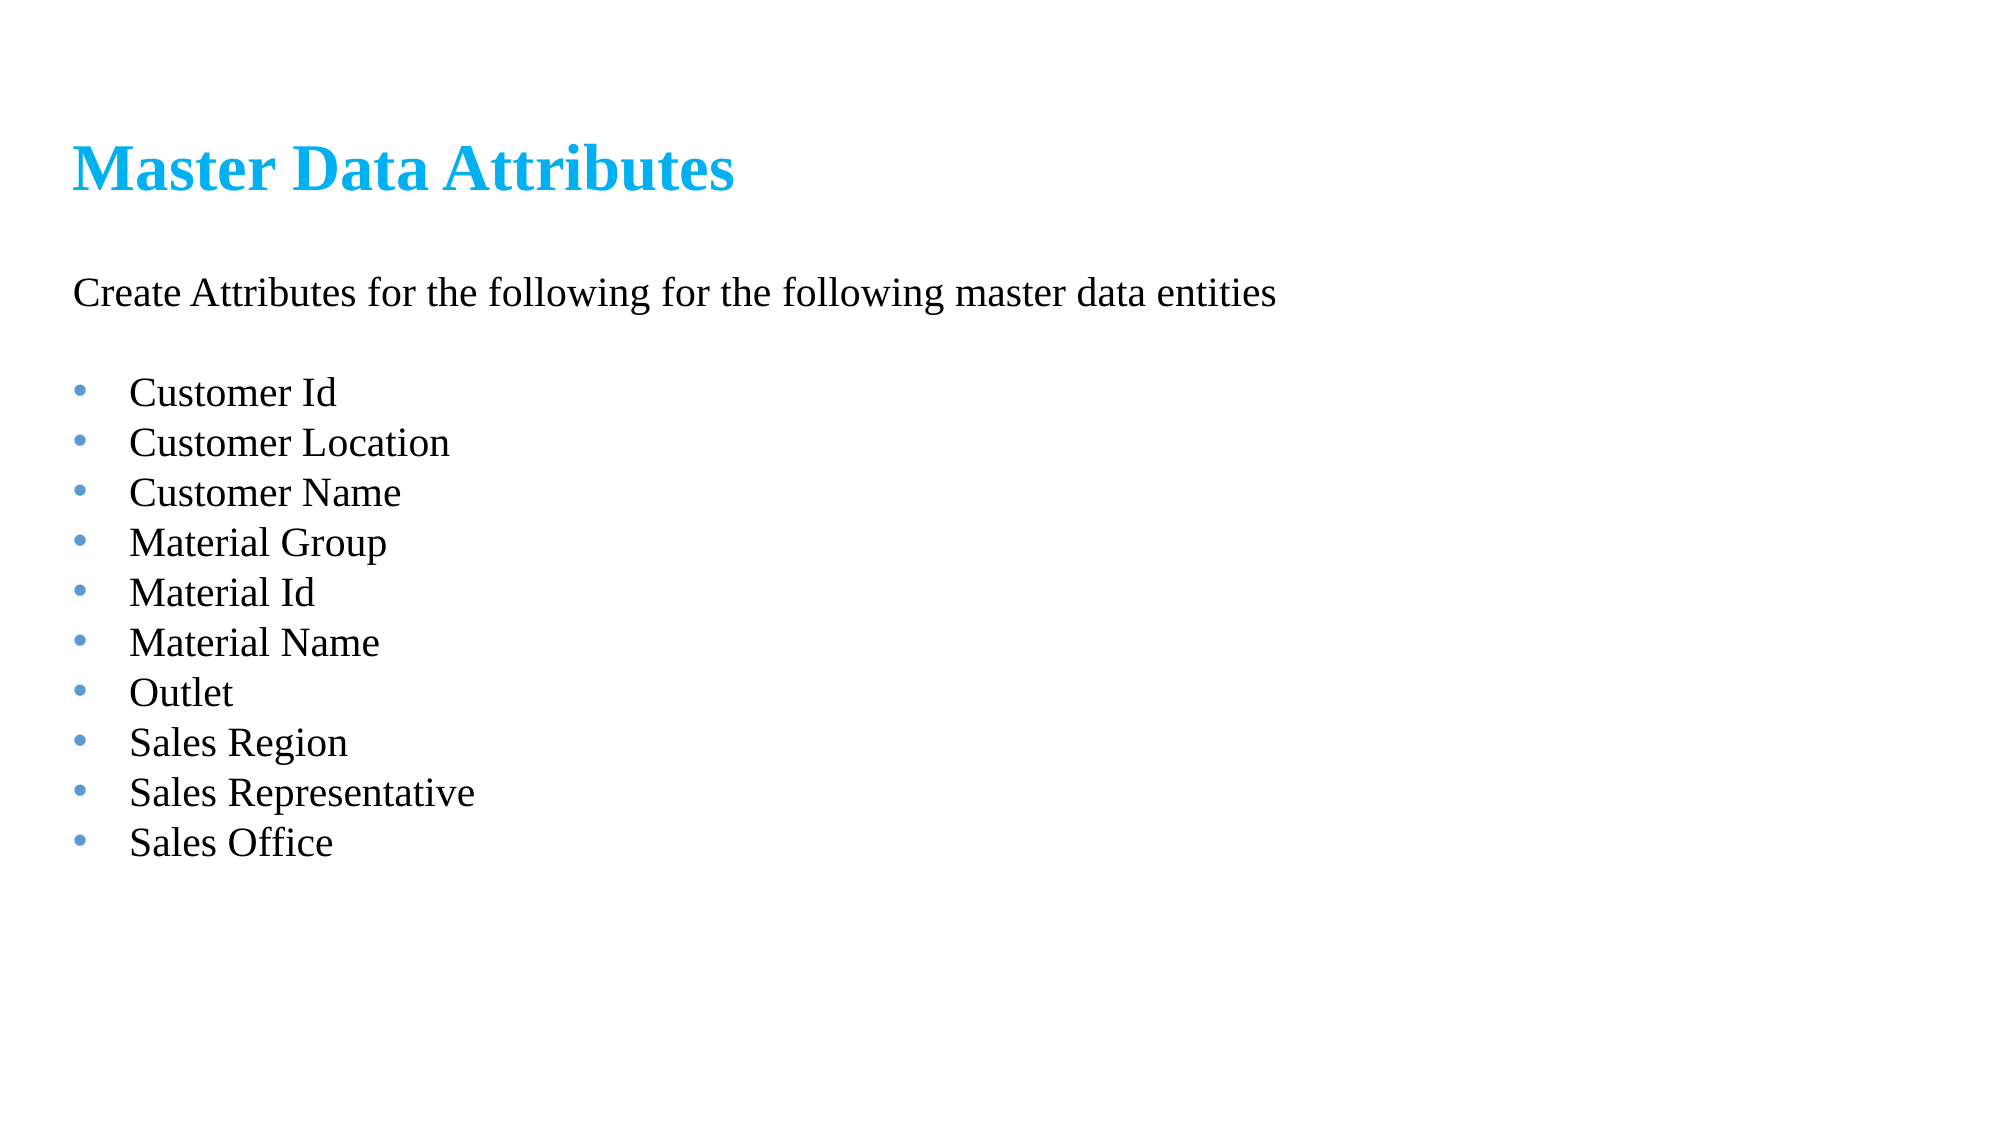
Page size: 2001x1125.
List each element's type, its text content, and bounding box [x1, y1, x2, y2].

text_box Create Attributes for the following for the following master data entities Customer Id Customer Location Customer Name Material Group Material Id Material Name Outlet Sales Region Sales Representative Sales Office [58, 257, 1949, 1023]
text_box Master Data Attributes [58, 116, 1949, 212]
